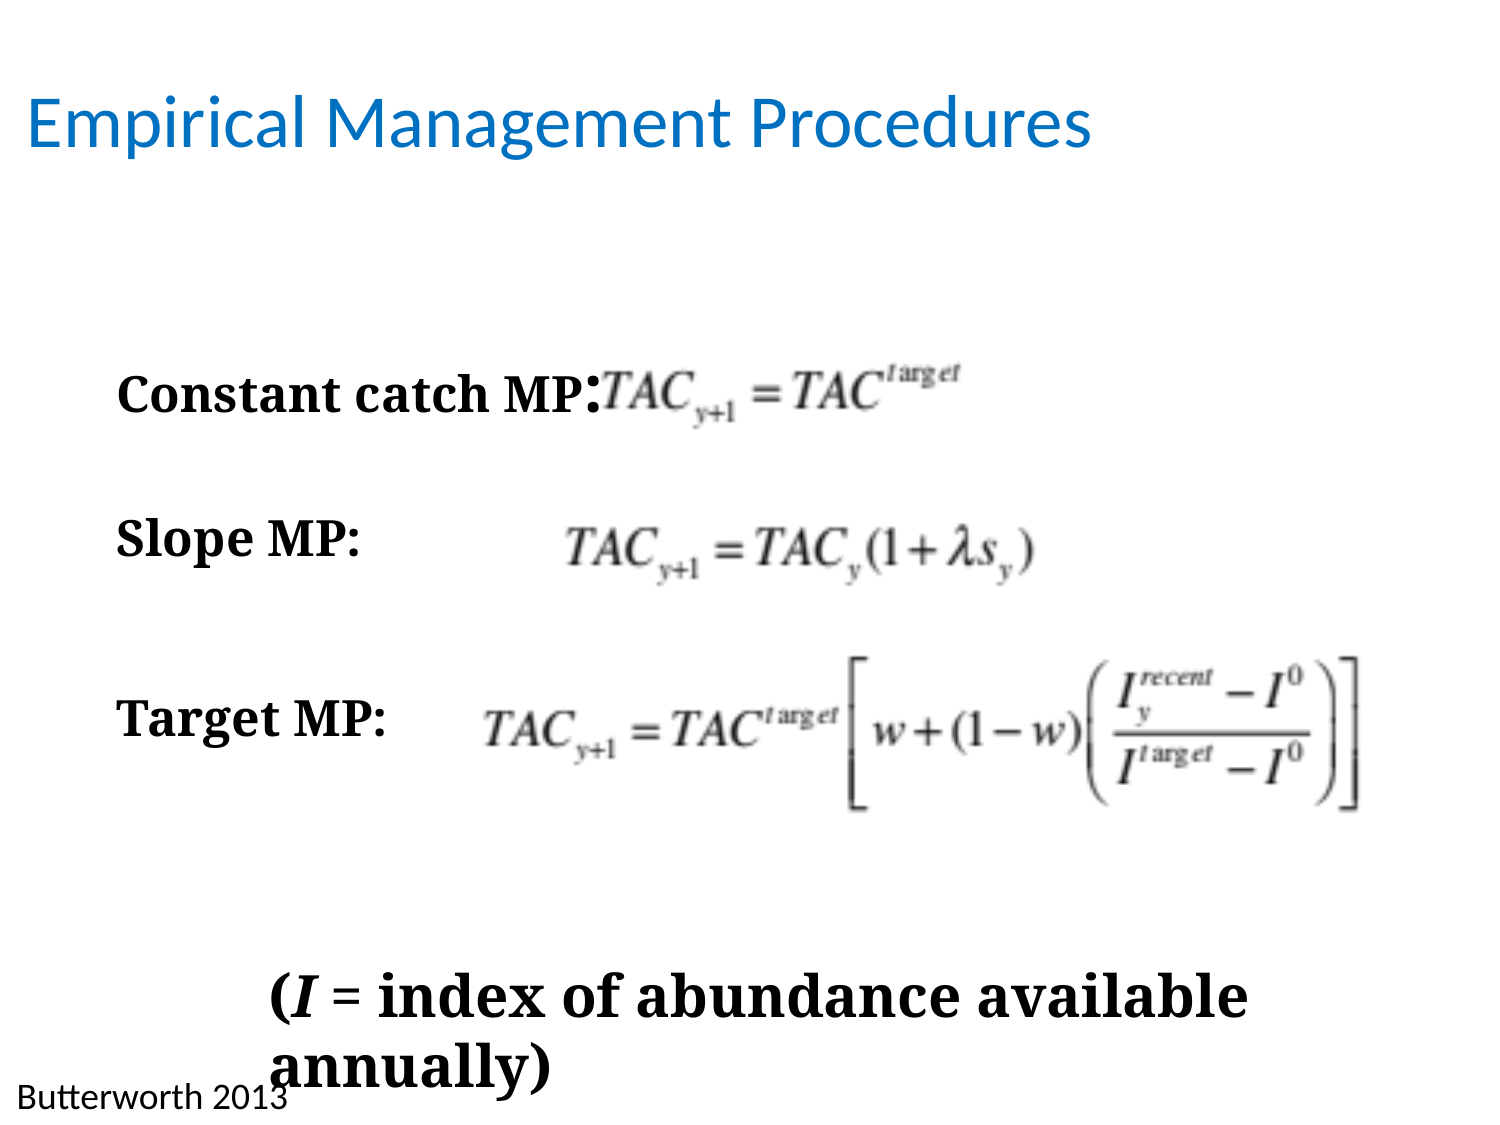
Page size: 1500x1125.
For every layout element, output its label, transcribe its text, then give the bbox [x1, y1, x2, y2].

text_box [478, 645, 1362, 817]
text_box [596, 349, 968, 434]
title Empirical Management Procedures [11, 0, 1362, 260]
text_box Constant catch MP: Slope MP: Target MP: [88, 278, 1412, 914]
text_box (I = index of abundance available annually) [253, 952, 1447, 1107]
text_box Butterworth 2013 [1, 1064, 304, 1125]
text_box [560, 515, 1037, 591]
